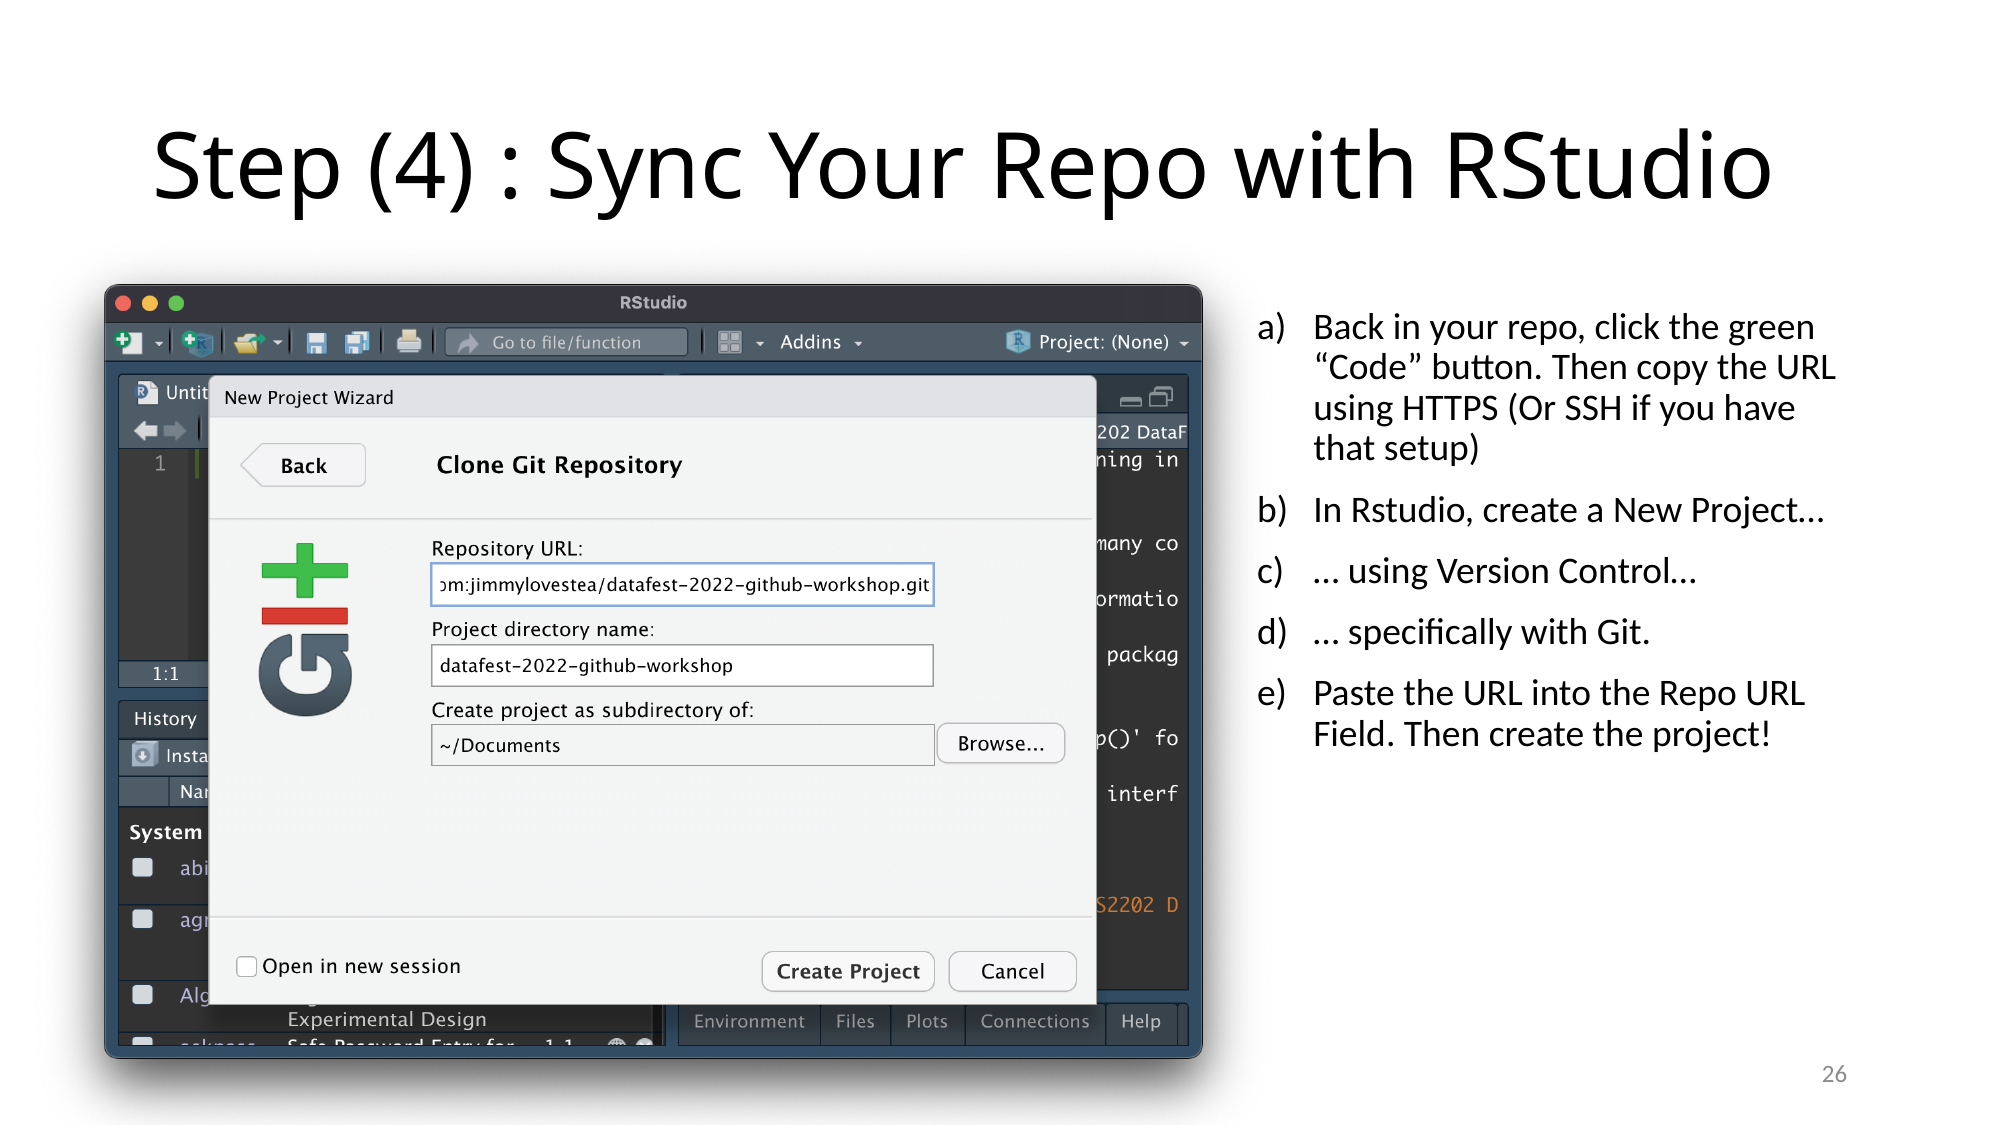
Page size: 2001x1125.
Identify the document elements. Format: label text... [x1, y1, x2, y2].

slide_number 26 [1412, 1042, 1863, 1103]
list Back in your repo, click the green “Code” button. Then copy the URL using HTTPS (Or SSH if you have that setup) In Rstudio, create a New Project… … using Version Control… … specifically with Git. Paste the URL into the Repo URL Field. Then create the project! [1276, 299, 1863, 1014]
title Step (4) : Sync Your Repo with RStudio [137, 59, 1863, 278]
picture [30, 234, 1276, 1125]
